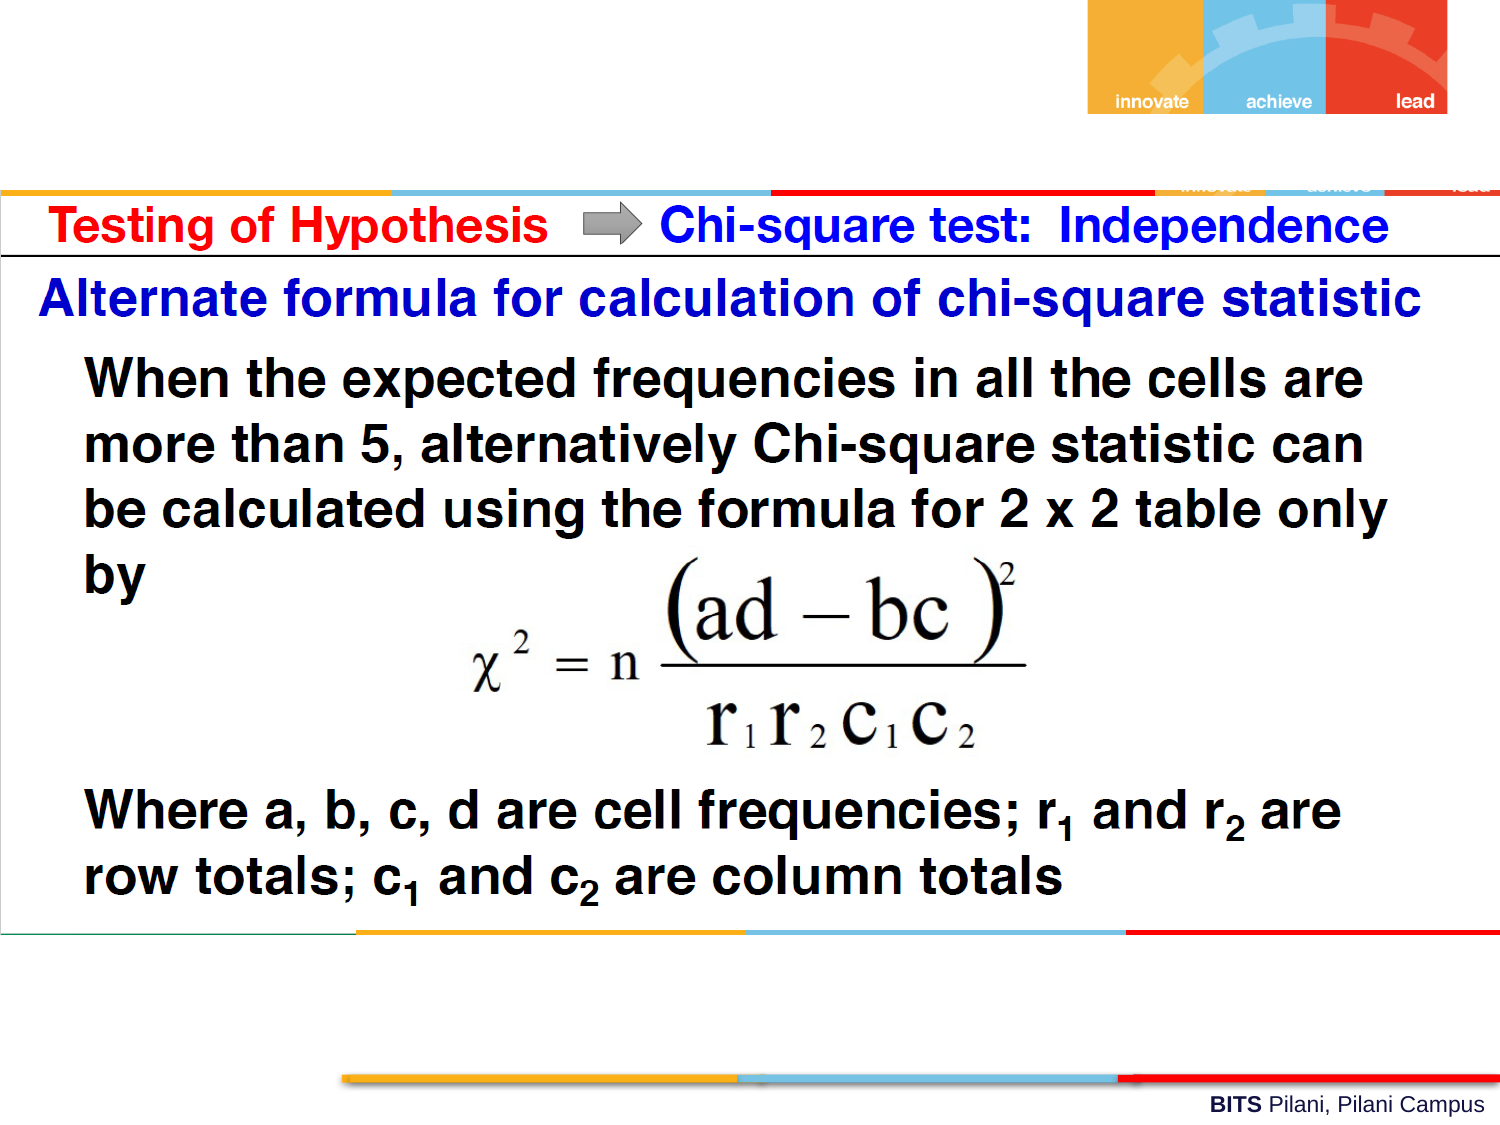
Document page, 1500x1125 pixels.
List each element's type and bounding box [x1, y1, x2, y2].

picture [1087, 0, 1448, 114]
picture [0, 190, 1500, 935]
